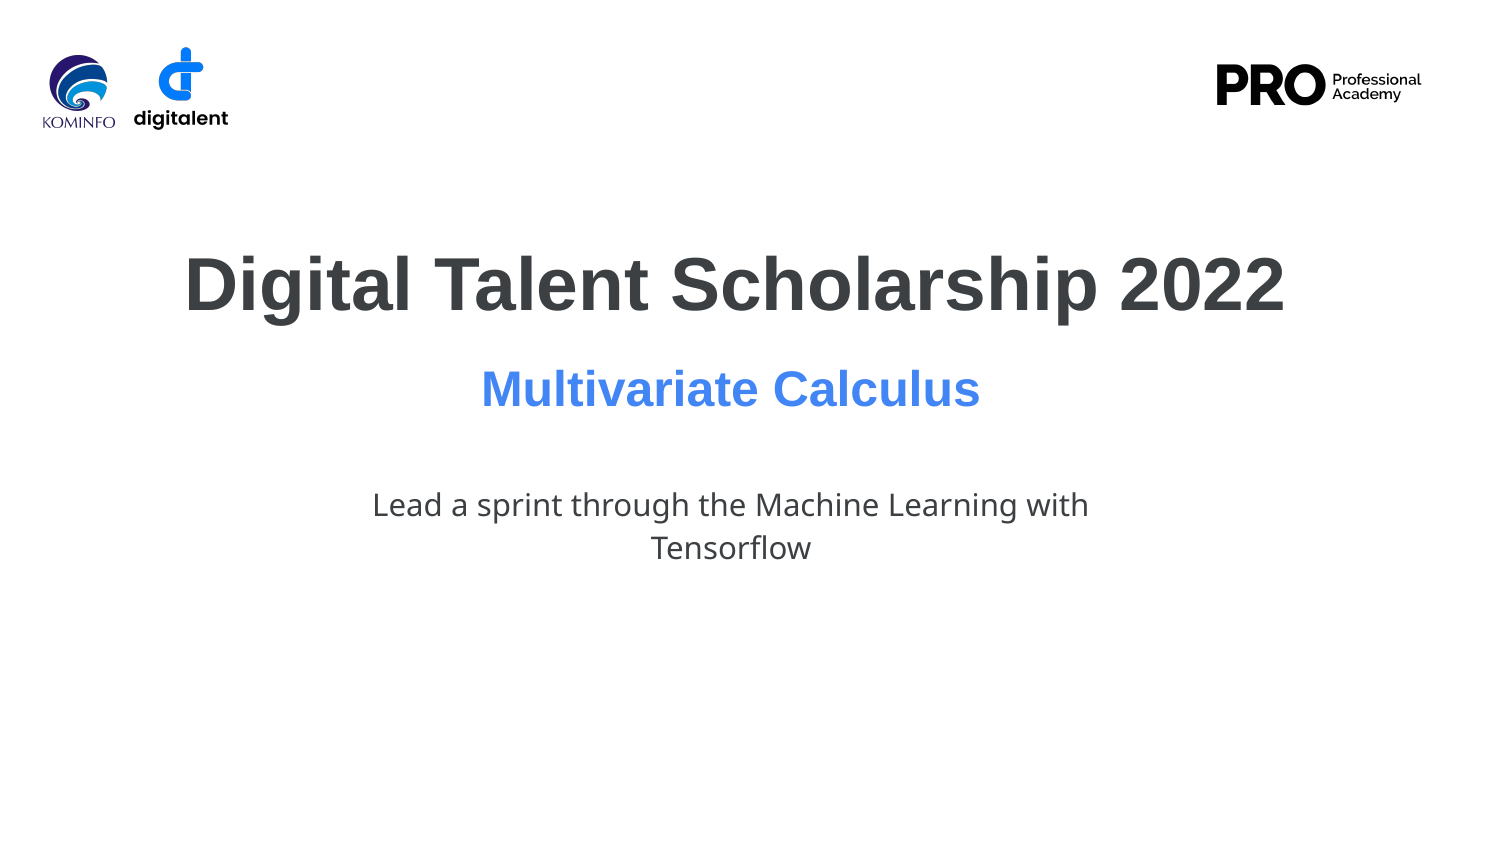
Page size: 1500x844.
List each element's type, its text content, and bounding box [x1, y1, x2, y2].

picture [43, 0, 295, 203]
title Multivariate Calculus [349, 357, 1151, 440]
text_box Lead a sprint through the Machine Learning with Tensorflow [312, 479, 1188, 563]
picture [1158, 0, 1500, 158]
text_box Digital Talent Scholarship 2022 [134, 220, 1338, 357]
